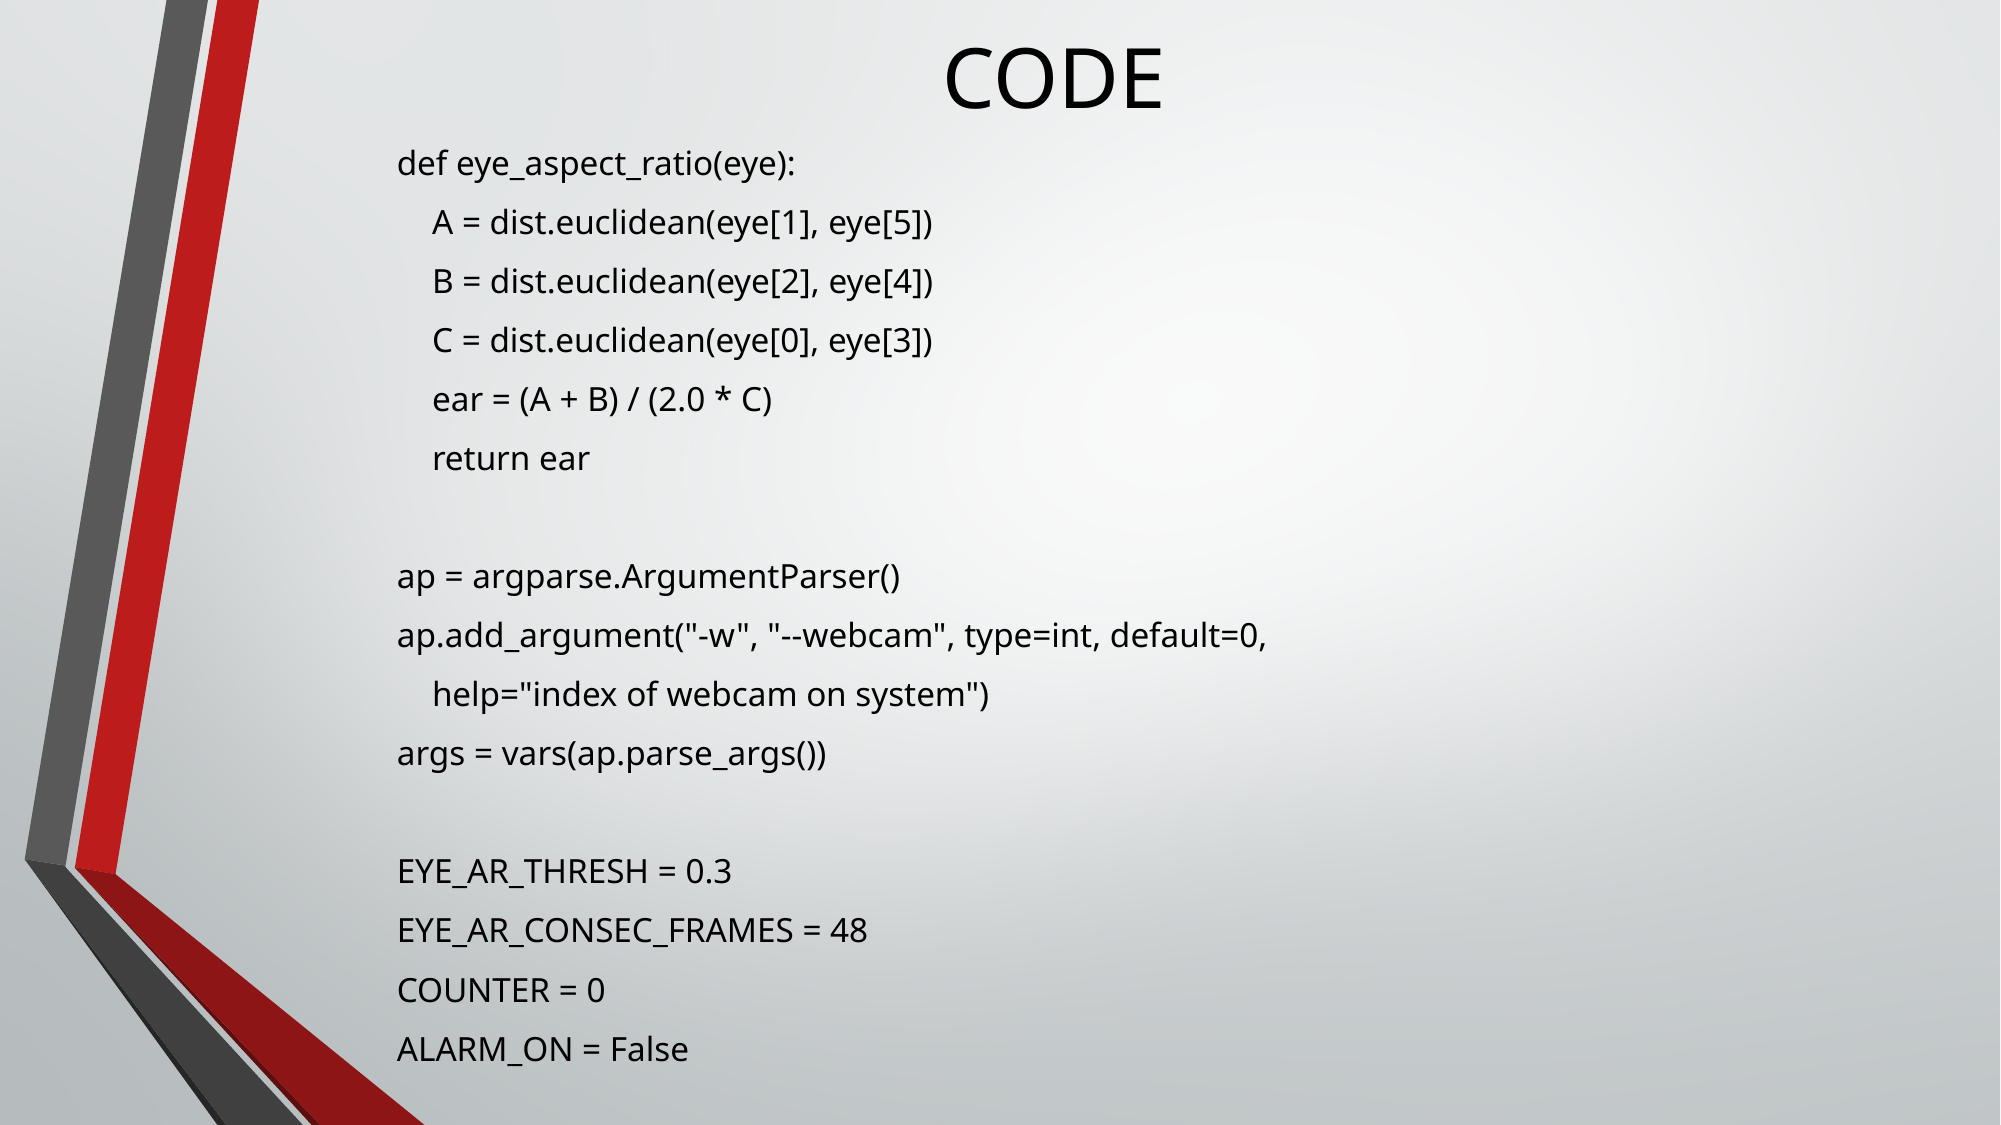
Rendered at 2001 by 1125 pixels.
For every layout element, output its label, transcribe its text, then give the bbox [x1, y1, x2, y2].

title CODE [243, 0, 1887, 150]
list def eye_aspect_ratio(eye): A = dist.euclidean(eye[1], eye[5]) B = dist.euclidean(eye[2], eye[4]) C = dist.euclidean(eye[0], eye[3]) ear = (A + B) / (2.0 * C) return ear ap = argparse.ArgumentParser() ap.add_argument("-w", "--webcam", type=int, default=0, help="index of webcam on system") args = vars(ap.parse_args()) EYE_AR_THRESH = 0.3 EYE_AR_CONSEC_FRAMES = 48 COUNTER = 0 ALARM_ON = False [381, 134, 1887, 1125]
